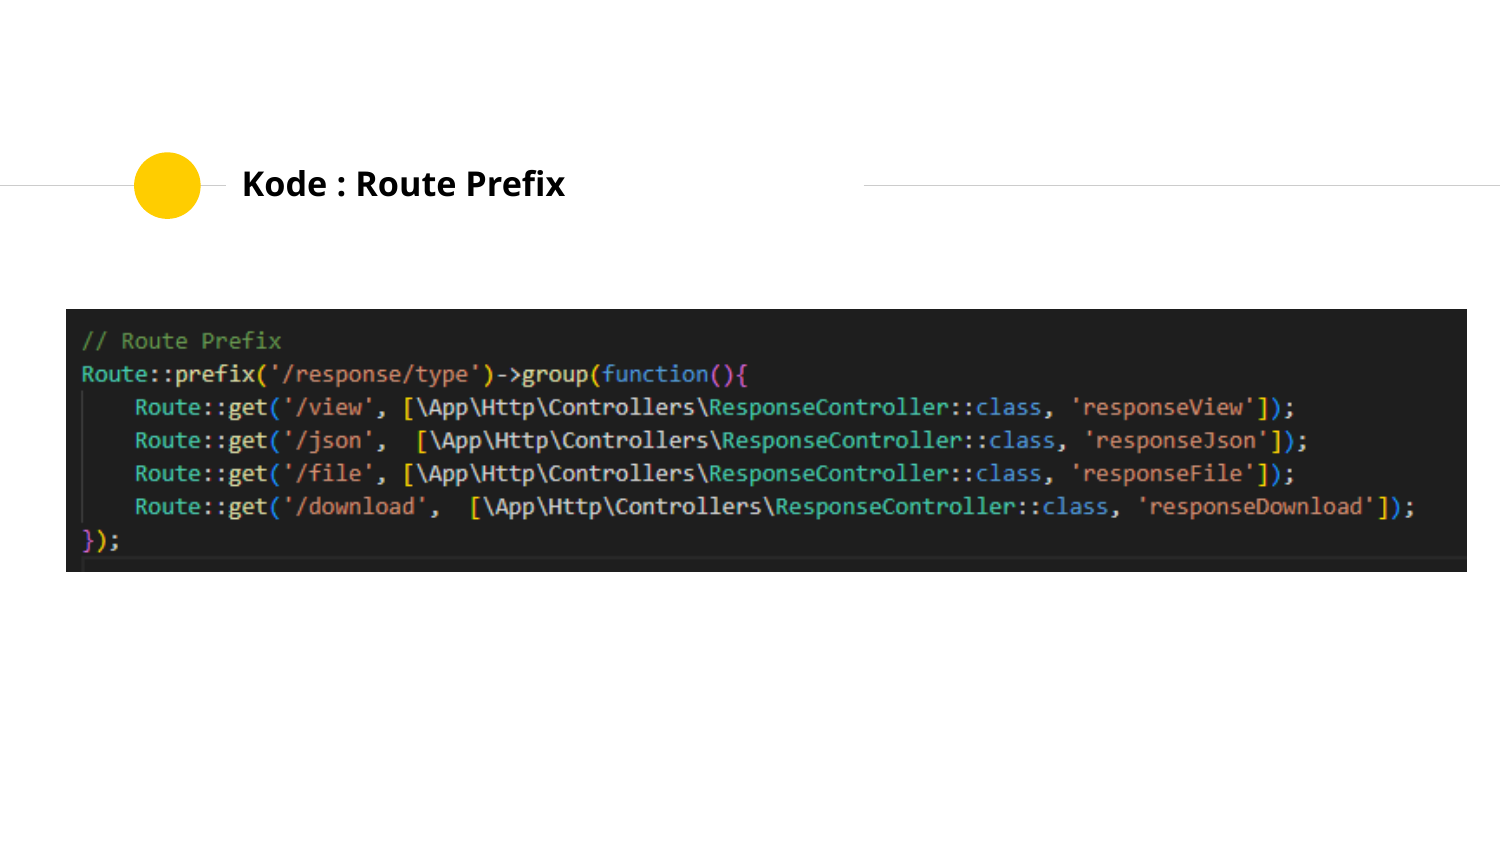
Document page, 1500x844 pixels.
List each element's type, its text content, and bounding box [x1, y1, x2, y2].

picture [65, 309, 1467, 572]
title Kode : Route Prefix [226, 146, 863, 219]
